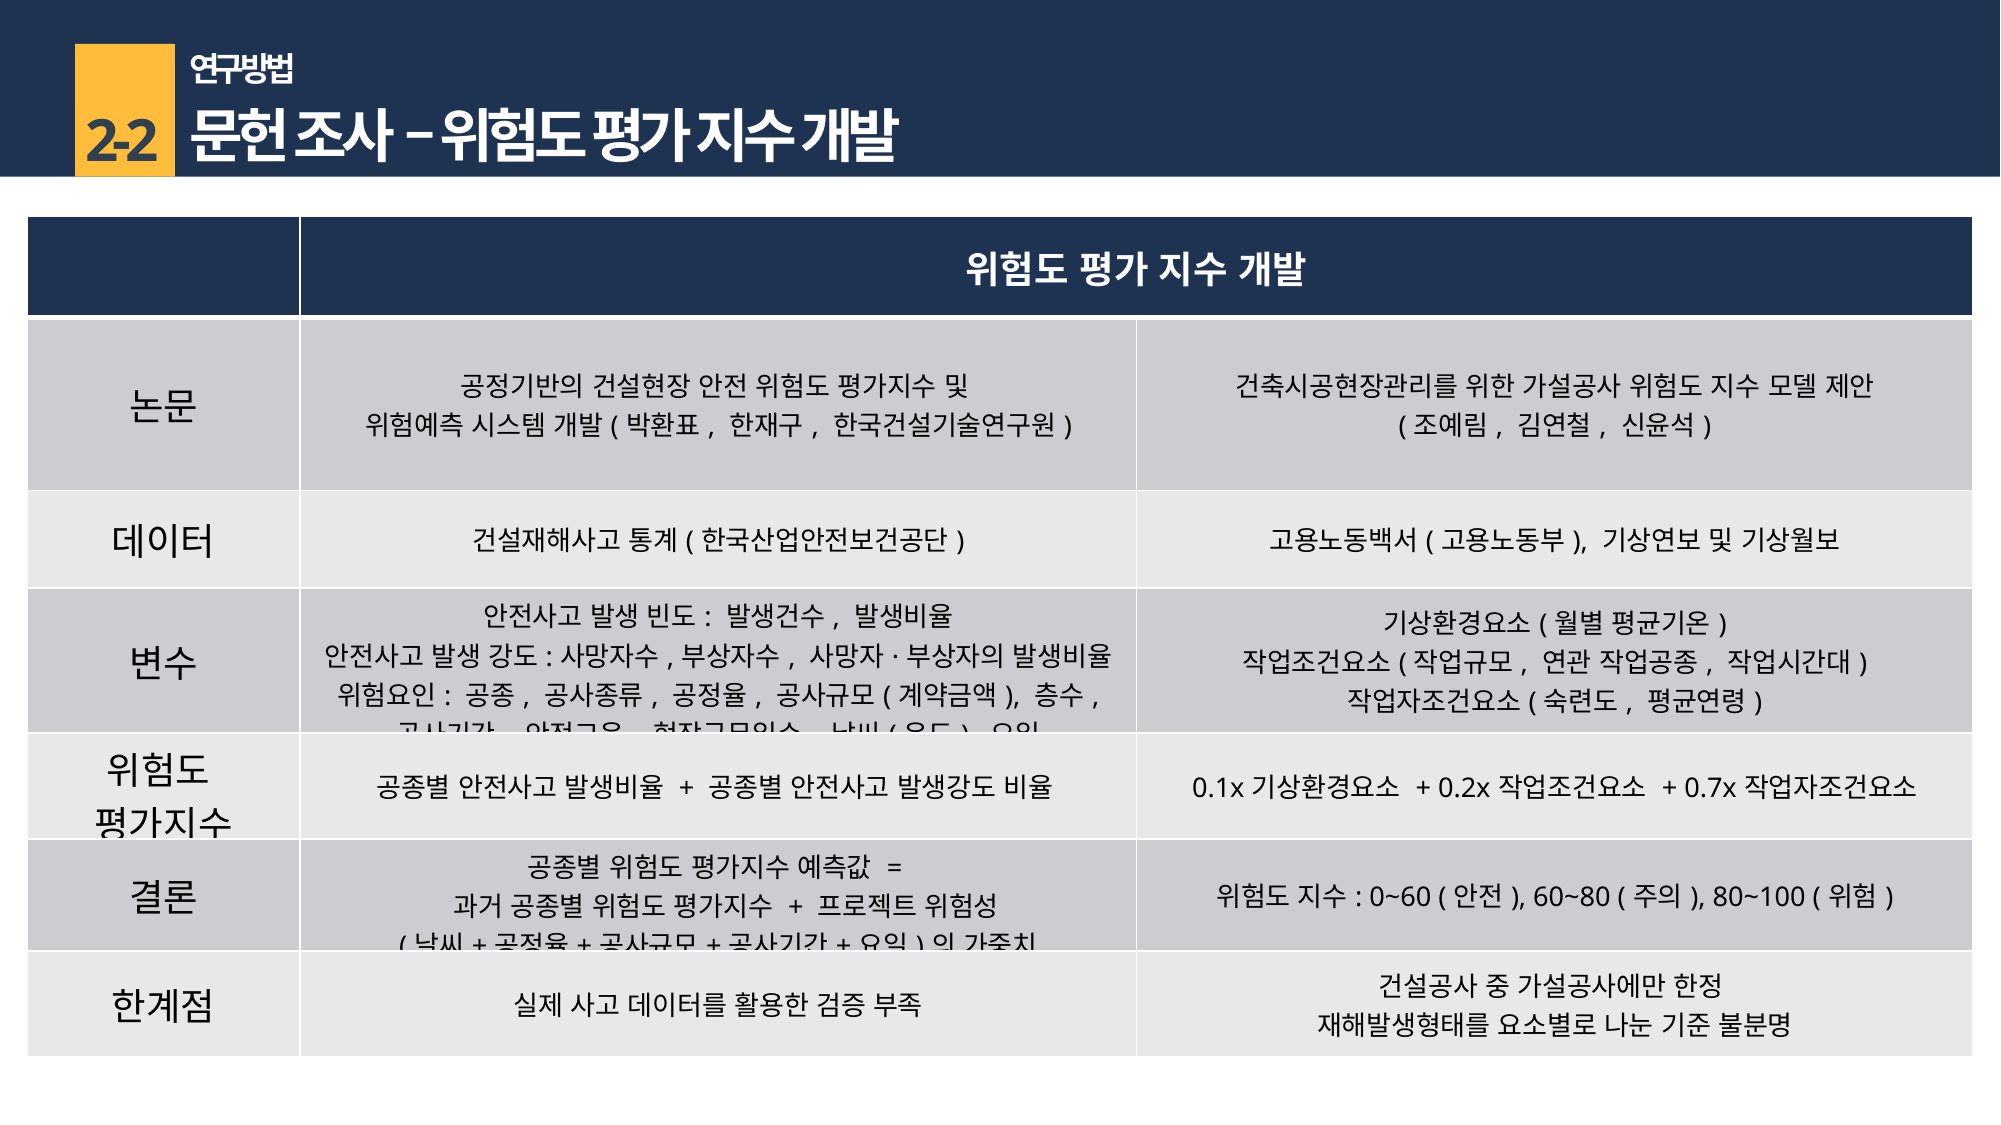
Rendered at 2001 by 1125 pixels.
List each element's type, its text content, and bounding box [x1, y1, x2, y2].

table_cell 고용노동백서(고용노동부), 기상연보 및 기상월보 [1137, 491, 1972, 587]
table_cell 논문 [28, 320, 299, 490]
table_cell 데이터 [28, 491, 299, 587]
table_header 위험도 평가 지수 개발 [301, 217, 1972, 315]
table_cell 건설공사 중 가설공사에만 한정 재해발생형태를 요소별로 나눈 기준 불분명 [1137, 952, 1972, 1056]
table_cell 결론 [28, 840, 299, 950]
table_cell 0.1x기상환경요소 + 0.2x작업조건요소 + 0.7x작업자조건요소 [1137, 734, 1972, 838]
table_cell 공종별 위험도 평가지수 예측값 = 과거 공종별 위험도 평가지수 + 프로젝트 위험성 (날씨+공정율+공사규모+공사기간+요일)의 가중치 [301, 840, 1136, 950]
table_cell 위험도 평가지수 [28, 734, 299, 838]
table_cell 위험도 지수: 0~60 (안전), 60~80 (주의), 80~100 (위험) [1137, 840, 1972, 950]
table_cell 변수 [28, 589, 299, 732]
table_cell 실제 사고 데이터를 활용한 검증 부족 [301, 952, 1136, 1056]
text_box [0, 0, 2000, 182]
table_header [28, 217, 299, 315]
table_cell 한계점 [28, 952, 299, 1056]
table_cell 안전사고 발생 빈도: 발생건수, 발생비율 안전사고 발생 강도:사망자수,부상자수, 사망자·부상자의 발생비율 위험요인: 공종, 공사종류, 공정율, 공사규모(계약금액), 층수, 공사기간, 안전교육, 현장근무일수, 날씨(온도), 요일 [301, 589, 1136, 732]
table_cell 공정기반의 건설현장 안전 위험도 평가지수 및 위험예측 시스템 개발(박환표, 한재구, 한국건설기술연구원) [301, 320, 1136, 490]
table_cell 건설재해사고 통계(한국산업안전보건공단) [301, 491, 1136, 587]
table_cell 기상환경요소(월별 평균기온) 작업조건요소(작업규모, 연관 작업공종, 작업시간대) 작업자조건요소(숙련도, 평균연령) [1137, 589, 1972, 732]
table_cell 건축시공현장관리를 위한 가설공사 위험도 지수 모델 제안 (조예림, 김연철, 신윤석) [1137, 320, 1972, 490]
table_cell 공종별 안전사고 발생비율 + 공종별 안전사고 발생강도 비율 [301, 734, 1136, 838]
